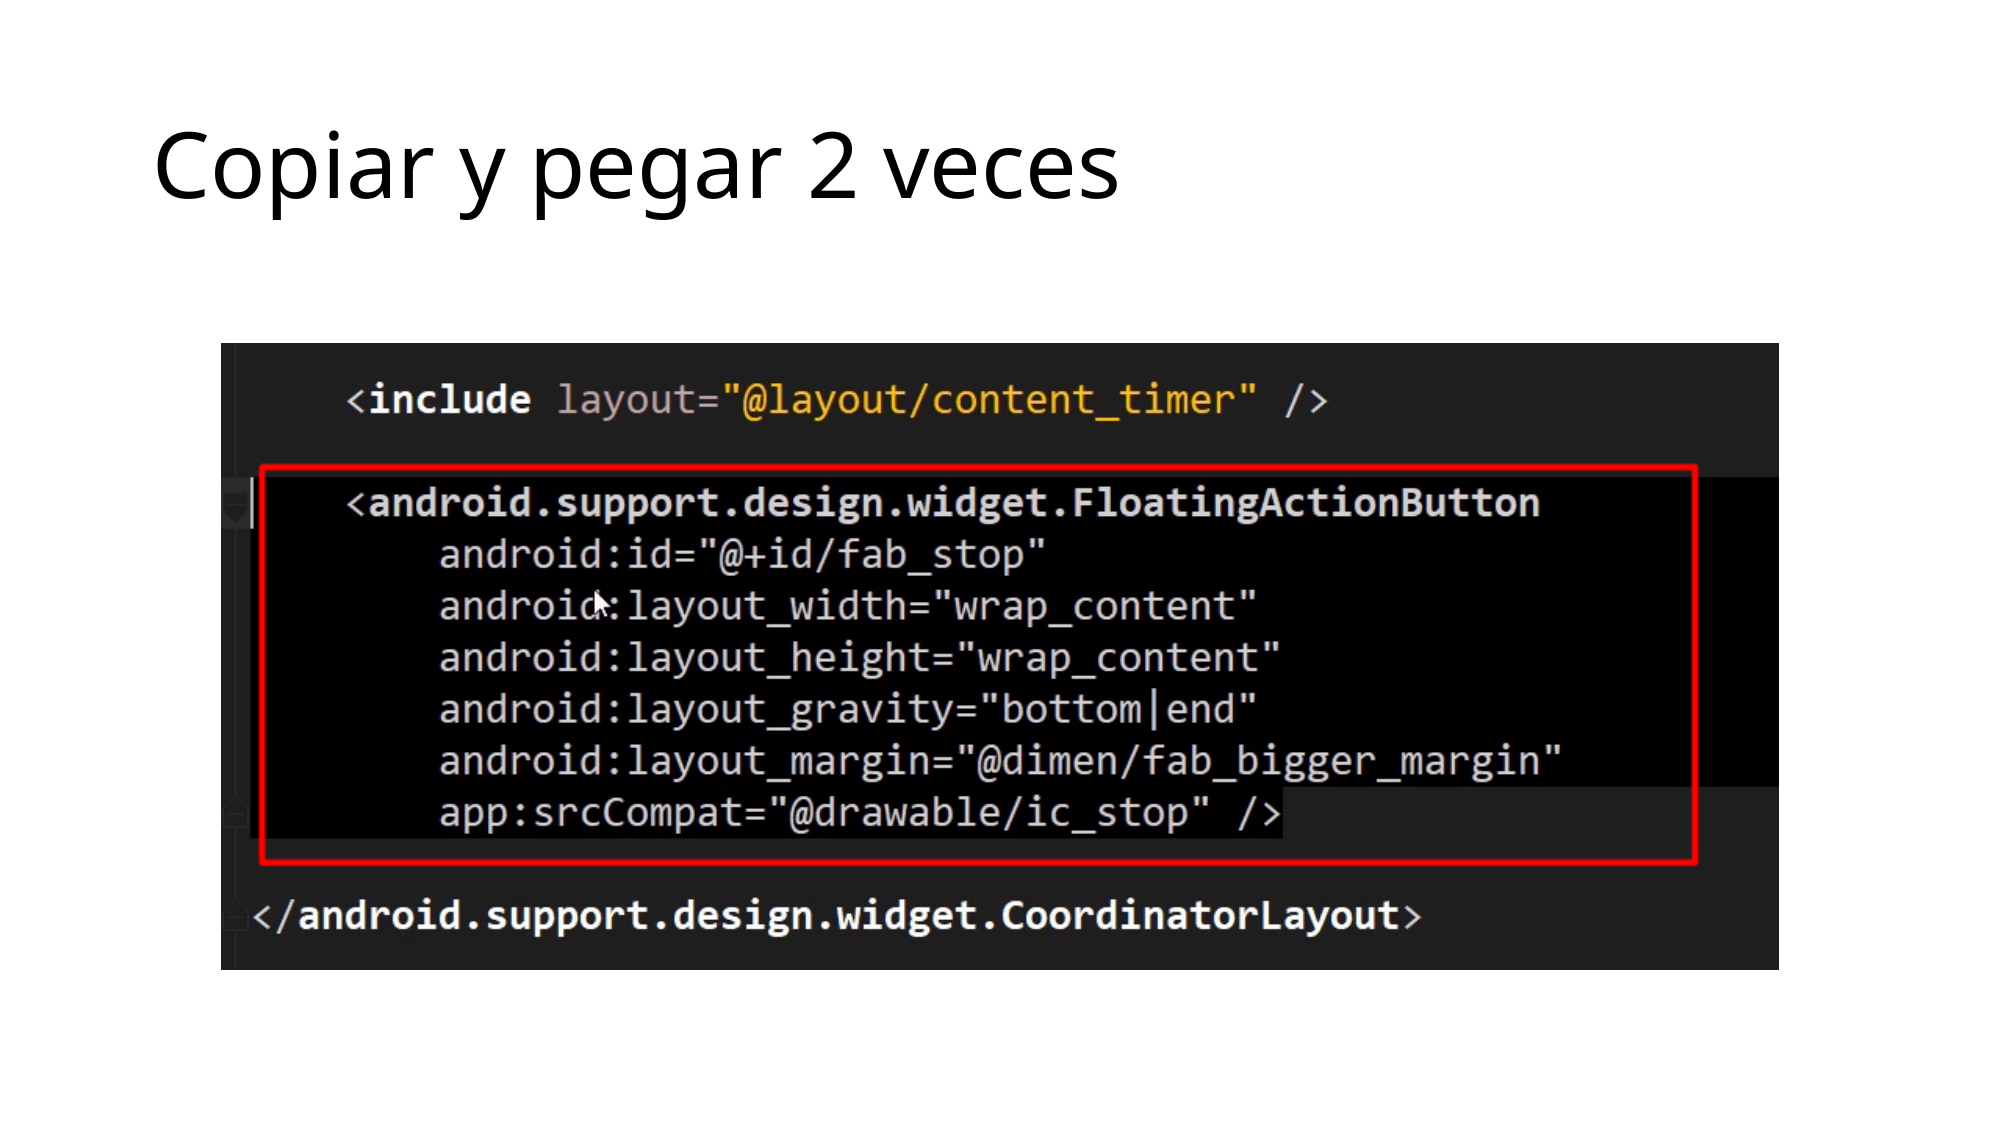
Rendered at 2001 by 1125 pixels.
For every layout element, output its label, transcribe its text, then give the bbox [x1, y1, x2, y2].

title Copiar y pegar 2 veces [137, 59, 1863, 278]
picture [221, 343, 1779, 970]
